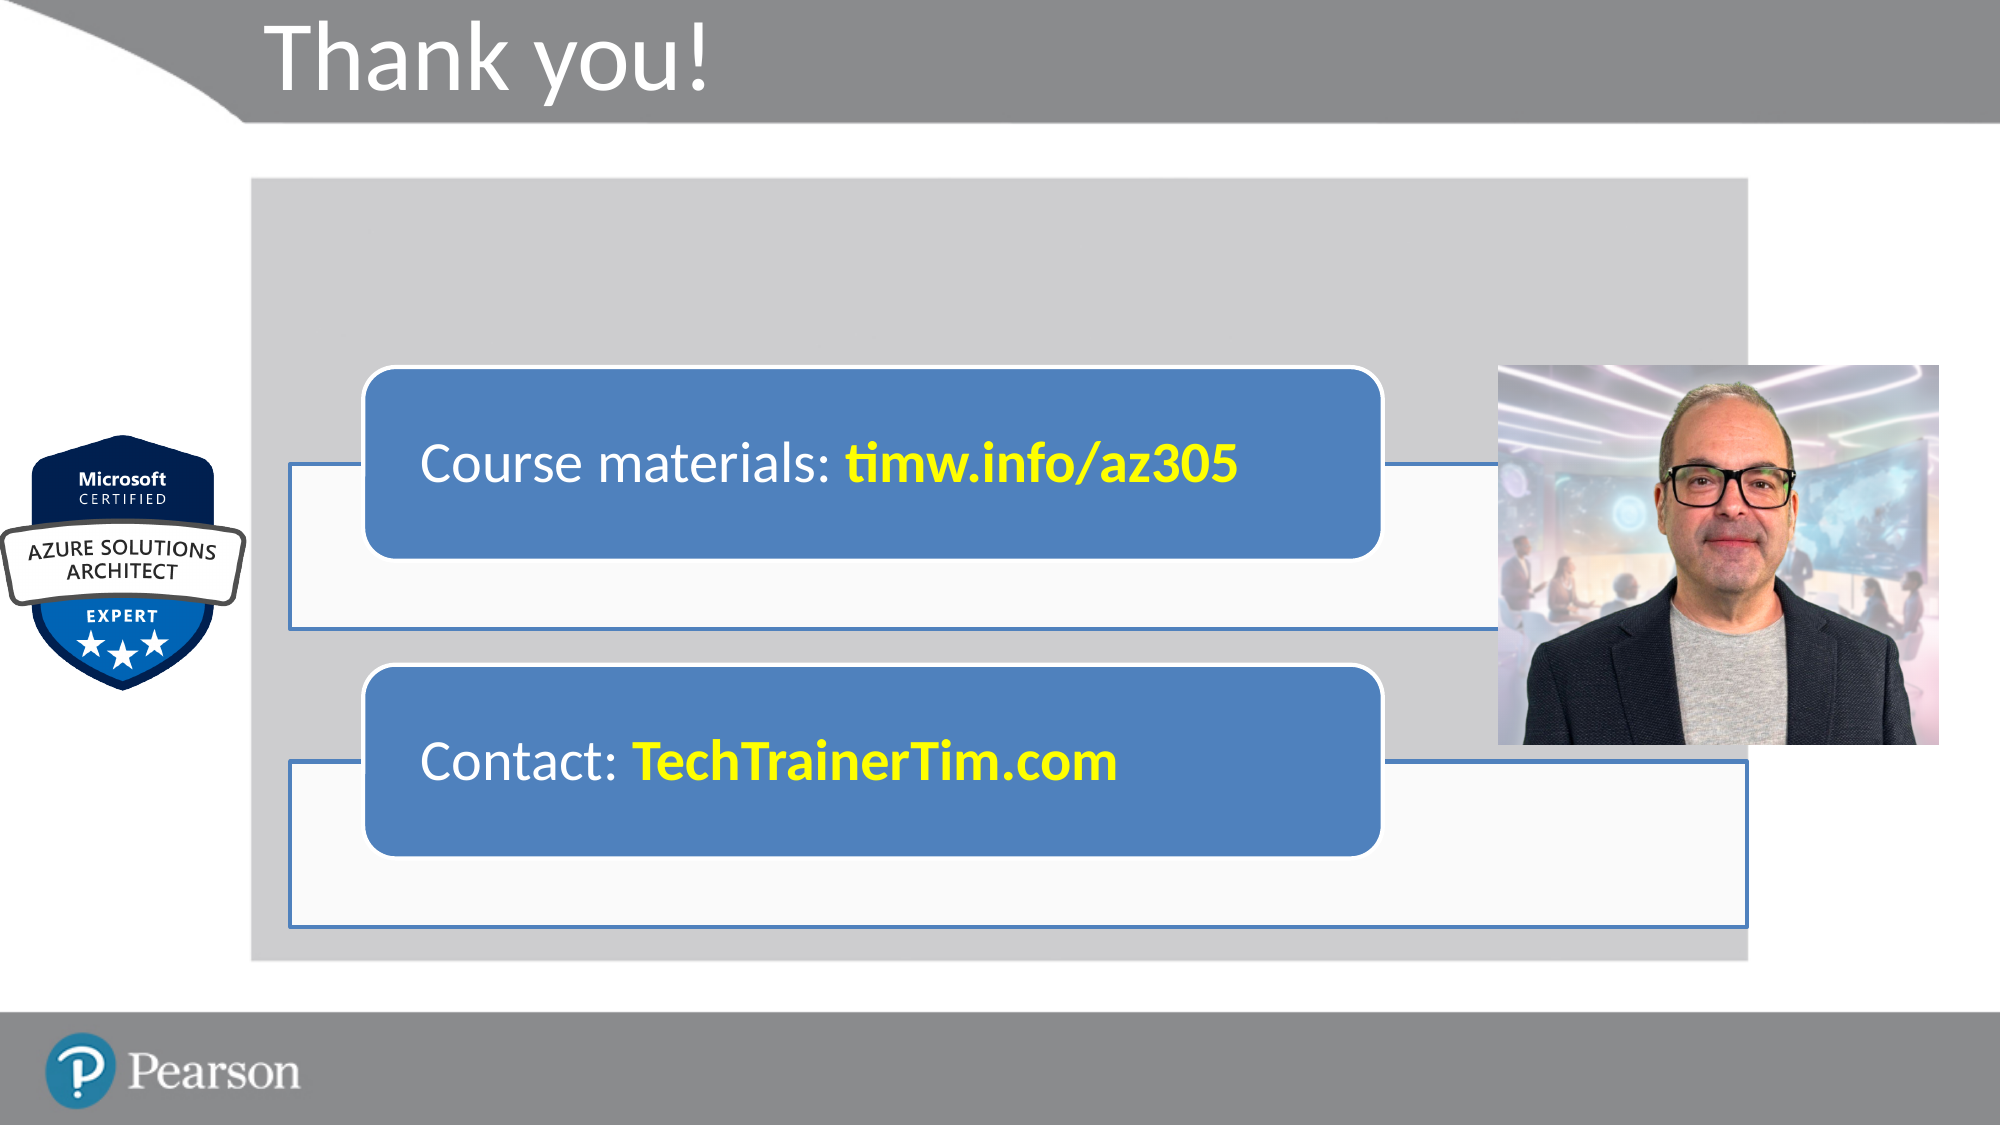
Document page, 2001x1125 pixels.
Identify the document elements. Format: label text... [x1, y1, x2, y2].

picture [0, 0, 2000, 1125]
title Thank you! [249, 0, 1900, 106]
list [290, 364, 1748, 930]
